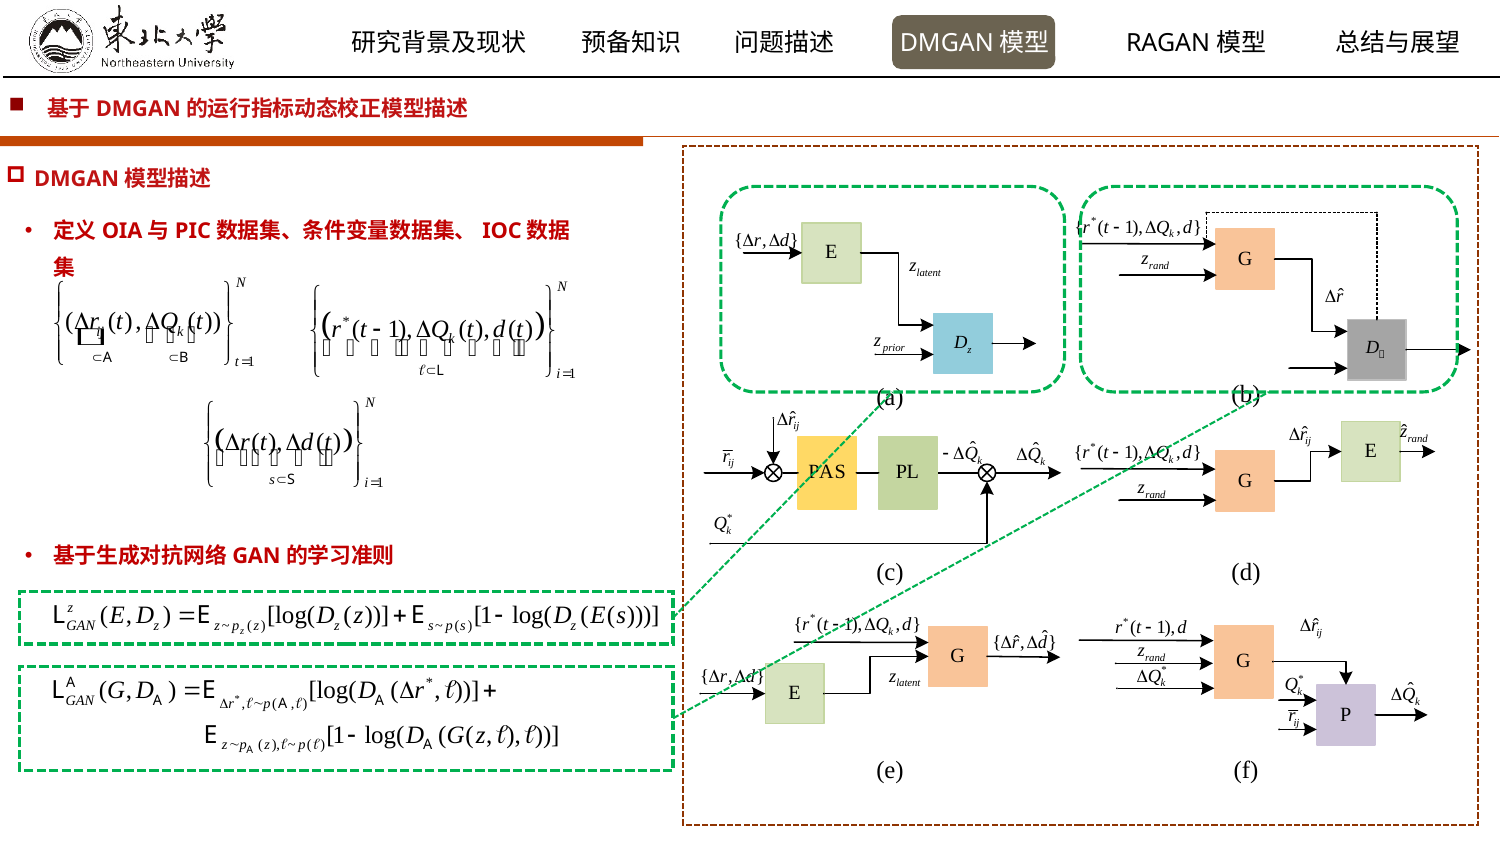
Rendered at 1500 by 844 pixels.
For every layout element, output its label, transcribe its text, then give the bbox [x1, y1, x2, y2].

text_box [0, 136, 1500, 147]
text_box 定义OIA与PIC数据集、条件变量数据集、IOC数据集 [10, 198, 600, 287]
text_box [198, 392, 389, 495]
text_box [48, 271, 260, 372]
picture [29, 5, 234, 73]
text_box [47, 671, 563, 759]
text_box DMGAN模型描述 [0, 156, 362, 198]
text_box [682, 147, 1479, 209]
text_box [673, 392, 1269, 719]
text_box [19, 591, 673, 645]
text_box [682, 795, 1479, 826]
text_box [305, 274, 581, 384]
text_box [1081, 185, 1456, 209]
text_box [19, 665, 674, 771]
text_box 基于DMGAN的运行指标动态校正模型描述 [0, 87, 484, 129]
text_box [721, 185, 1064, 209]
text_box 基于生成对抗网络GAN的学习准则 [10, 524, 600, 576]
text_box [682, 209, 1487, 795]
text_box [48, 596, 664, 639]
